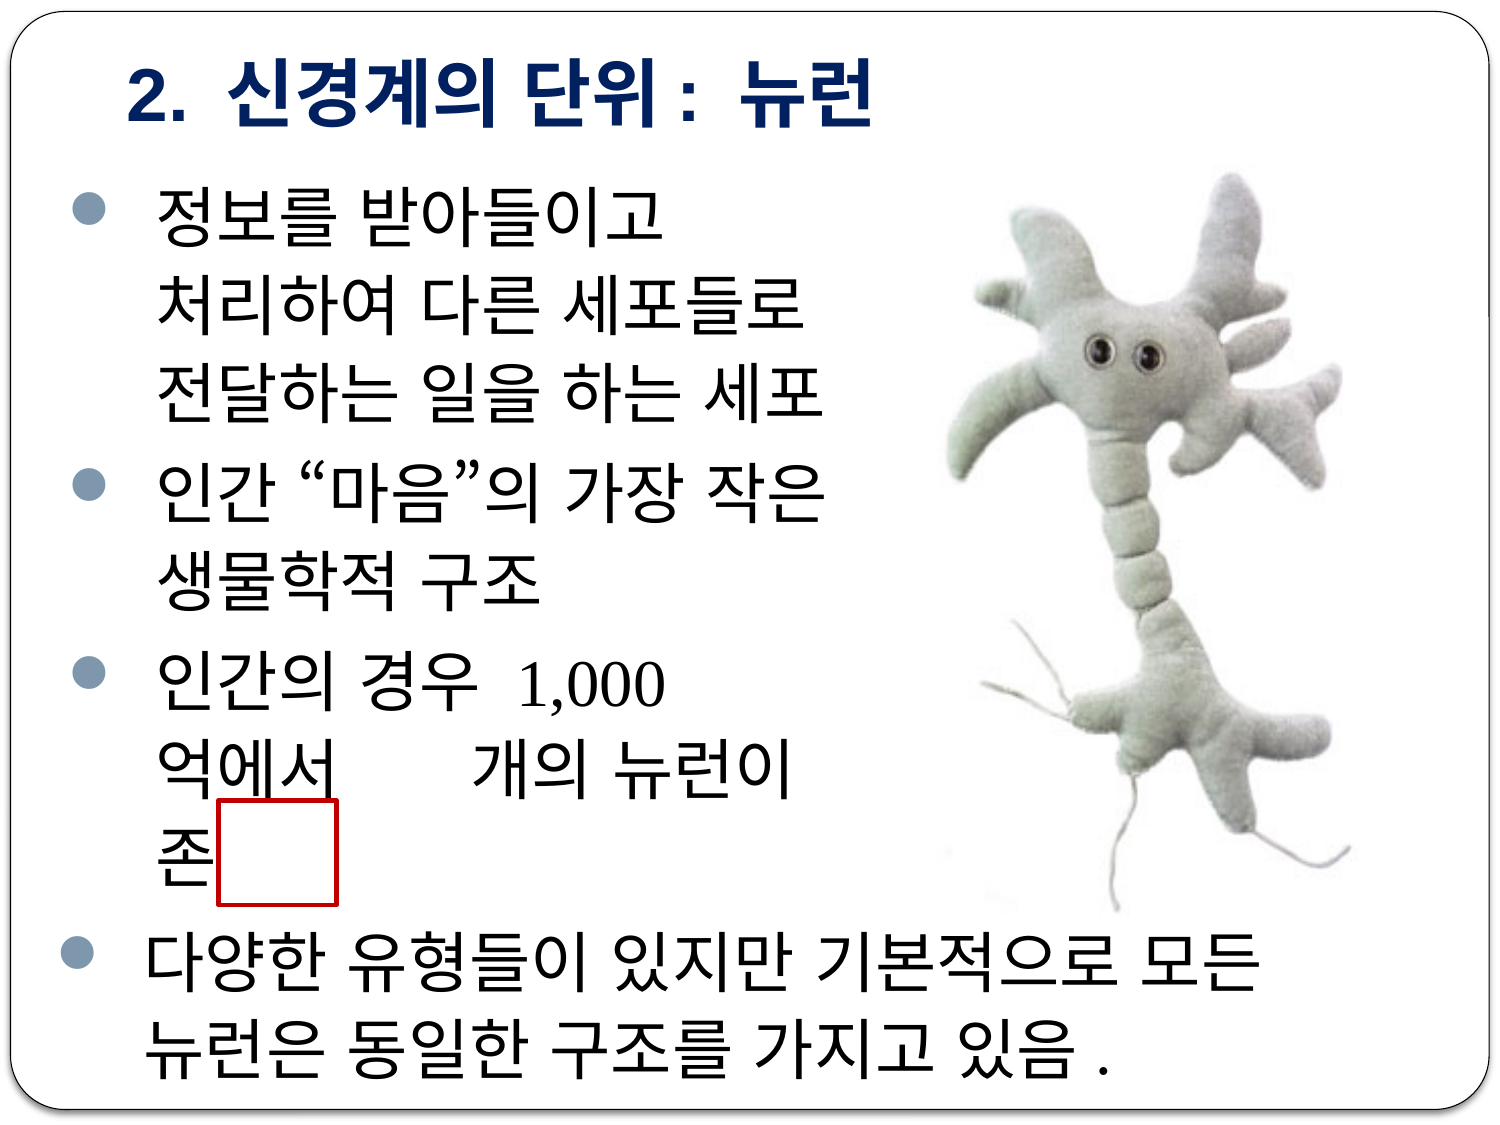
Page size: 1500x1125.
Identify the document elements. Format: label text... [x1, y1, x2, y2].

picture [807, 148, 1485, 929]
list 정보를 받아들이고 처리하여 다른 세포들로 전달하는 일을 하는 세포 인간 “마음”의 가장 작은 생물학적 구조 인간의 경우 1,000억에서 개의 뉴런이 존재 [53, 160, 801, 882]
text_box 다양한 유형들이 있지만 기본적으로 모든 뉴런은 동일한 구조를 가지고 있음. [41, 905, 1459, 1106]
title 2. 신경계의 단위: 뉴런 [111, 38, 1464, 151]
text_box [217, 799, 337, 906]
